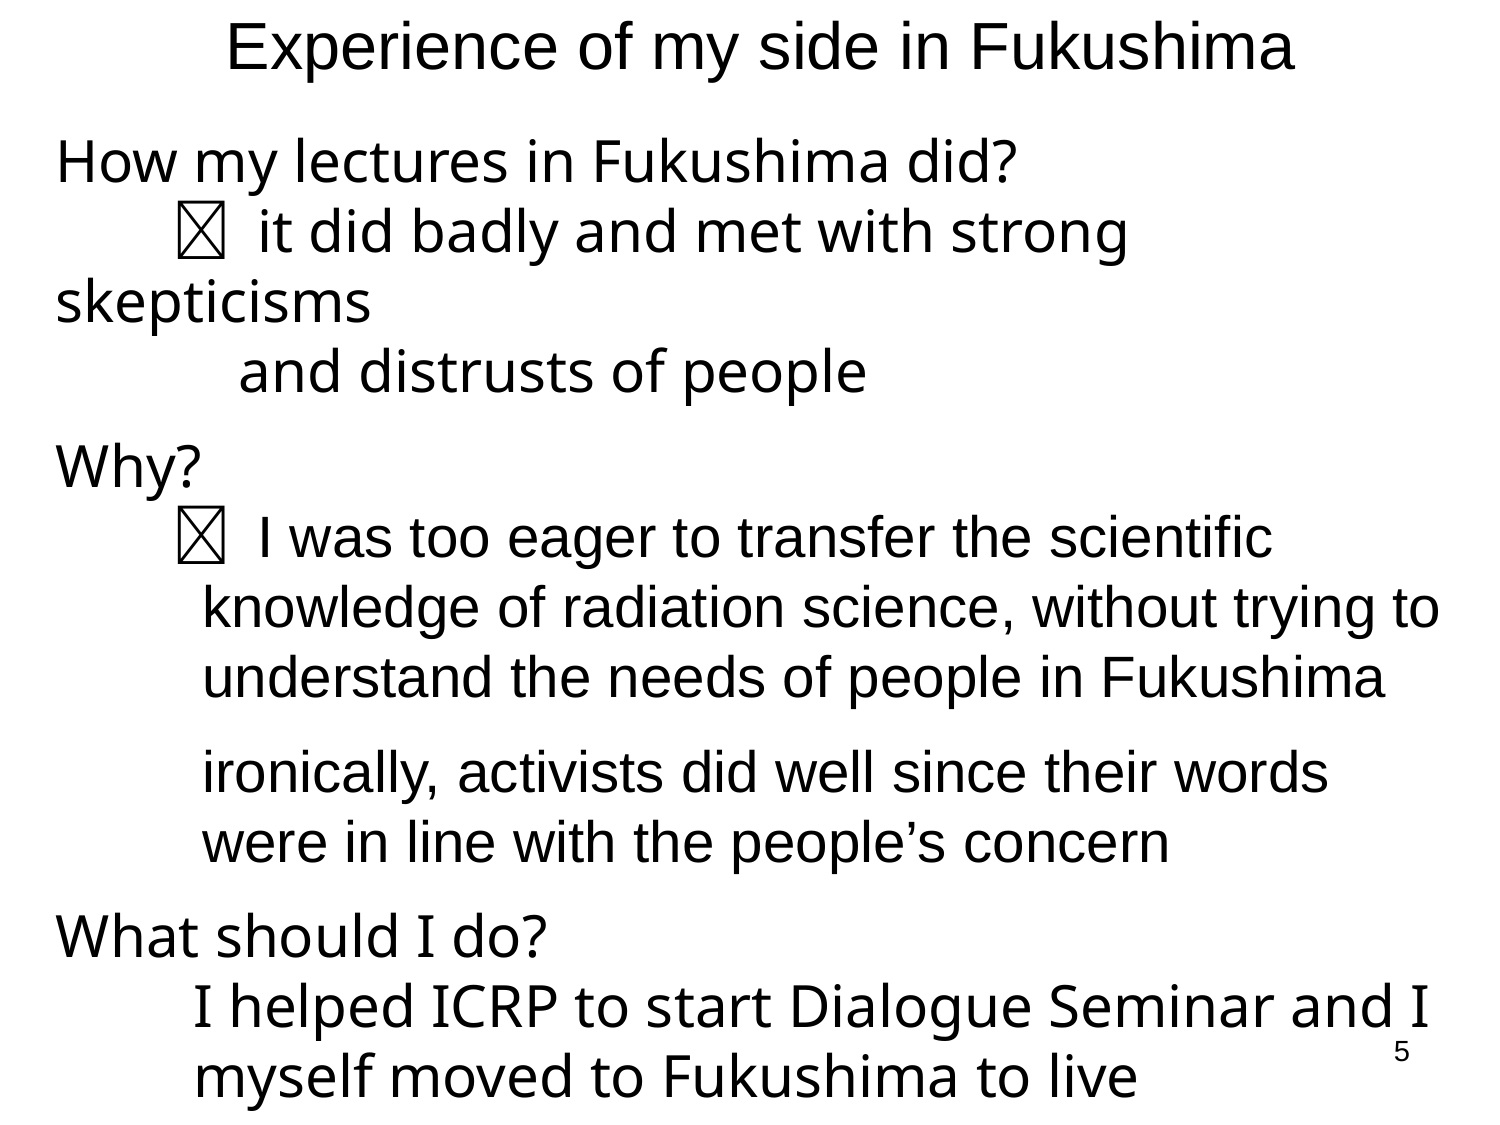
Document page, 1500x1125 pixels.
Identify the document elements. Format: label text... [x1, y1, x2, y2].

text_box Experience of my side in Fukushima [210, 0, 1312, 91]
text_box How my lectures in Fukushima did?  it did badly and met with strong skepticisms and distrusts of people Why?  I was too eager to transfer the scientific knowledge of radiation science, without trying to understand the needs of people in Fukushima ironically, activists did well since their words were in line with the people’s concern What should I do? I helped ICRP to start Dialogue Seminar and I myself moved to Fukushima to live [41, 116, 1459, 1117]
